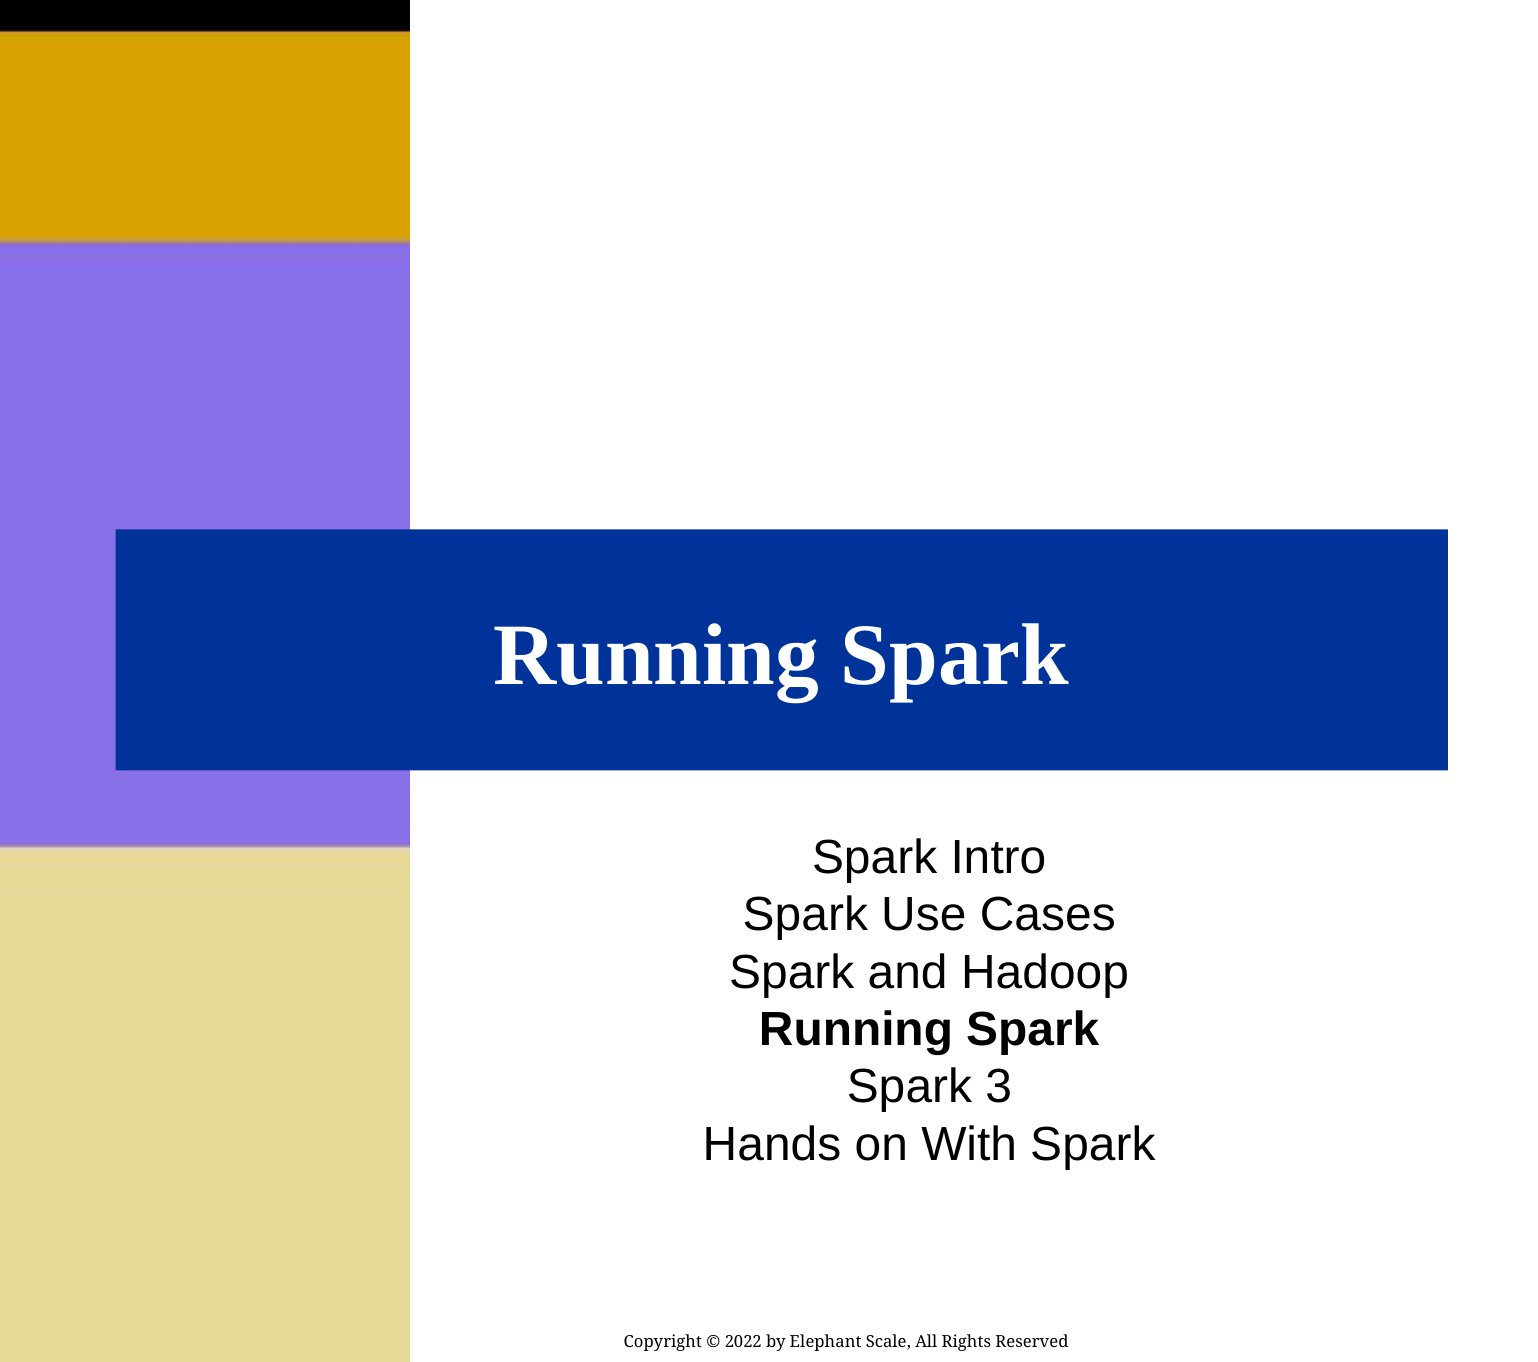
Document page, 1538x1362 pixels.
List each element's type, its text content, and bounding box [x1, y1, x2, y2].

title Running Spark [115, 529, 1449, 771]
text_box Copyright © 2022 by Elephant Scale, All Rights Reserved [608, 1322, 1085, 1358]
subtitle Spark Intro Spark Use Cases Spark and Hadoop Running Spark Spark 3 Hands on With Spark [409, 817, 1450, 884]
picture [0, 0, 410, 1362]
